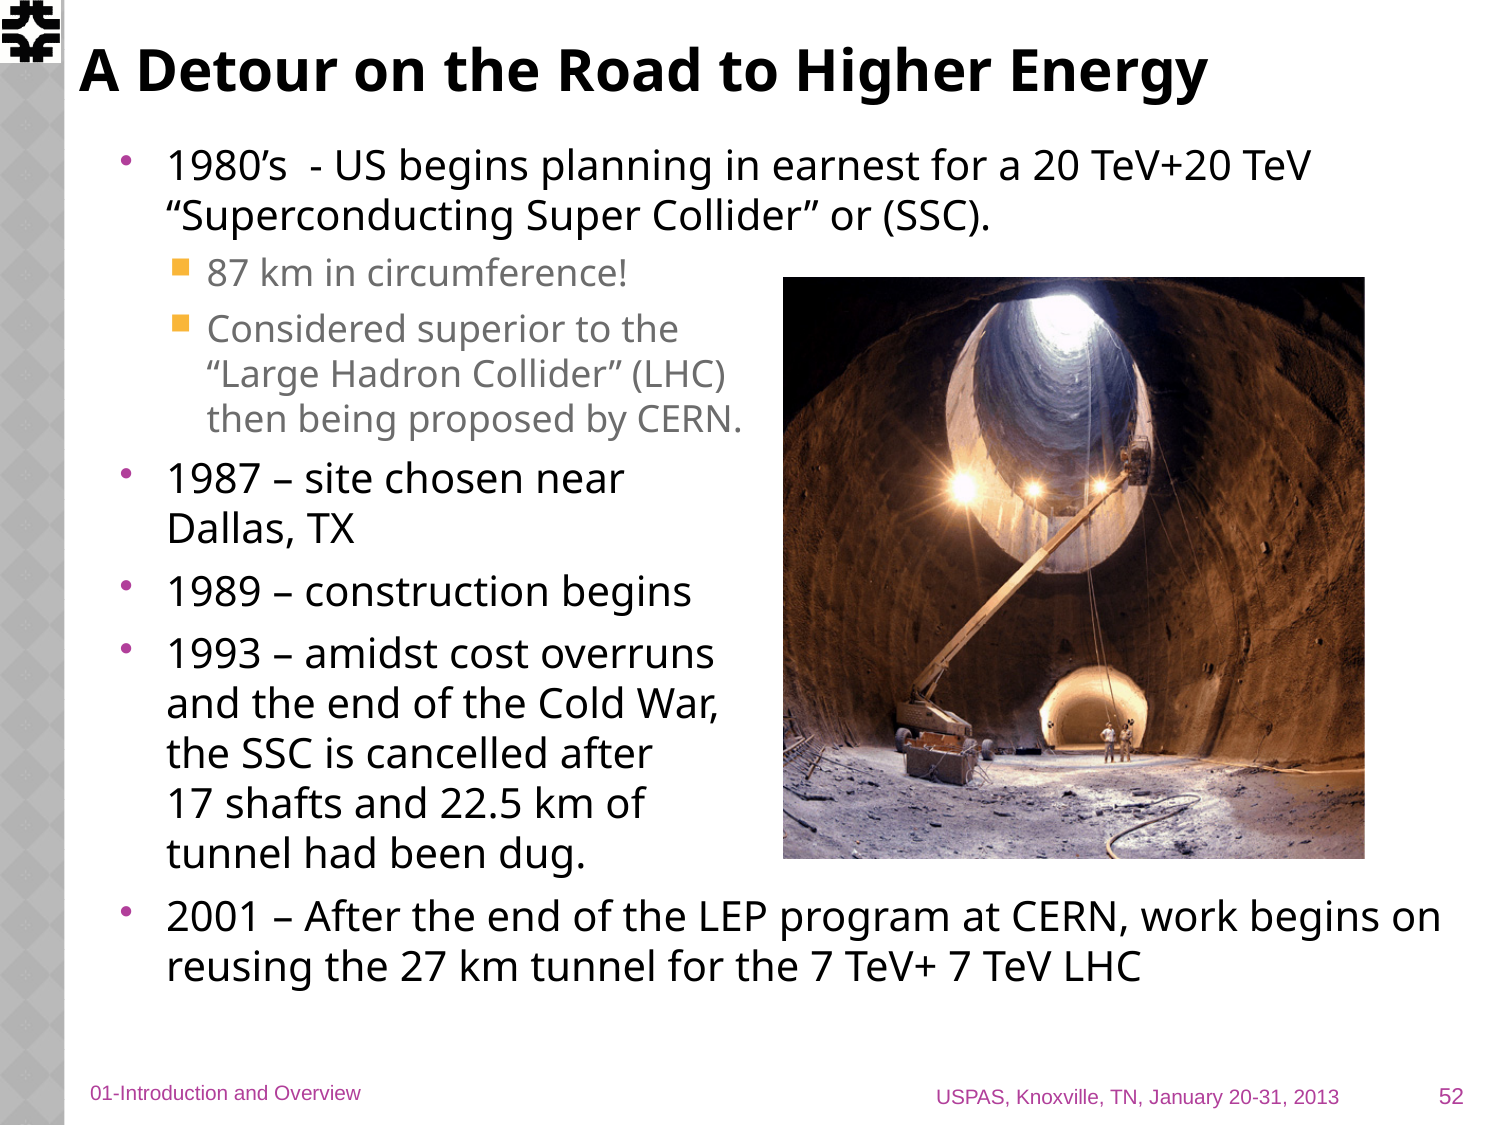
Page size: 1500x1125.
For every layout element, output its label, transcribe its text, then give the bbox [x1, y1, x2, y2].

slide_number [827, 1077, 1355, 1110]
footer 01-Introduction and Overview [75, 1075, 709, 1105]
list 1980’s - US begins planning in earnest for a 20 TeV+20 TeV “Superconducting Super Collider” or (SSC). 87 km in circumference! Considered superior to the “Large Hadron Collider” (LHC) then being proposed by CERN. 1987 – site chosen near Dallas, TX 1989 – construction begins 1993 – amidst cost overruns and the end of the Cold War, the SSC is cancelled after 17 shafts and 22.5 km of tunnel had been dug. 2001 – After the end of the LEP program at CERN, work begins on reusing the 27 km tunnel for the 7 TeV+ 7 TeV LHC [105, 131, 1461, 1043]
text_box Biased ferrite frequency tuner [0, 0, 65, 1125]
slide_number 52 [1367, 1071, 1465, 1110]
picture [0, 0, 61, 63]
title A Detour on the Road to Higher Energy [72, 31, 1428, 104]
picture [782, 276, 1365, 859]
